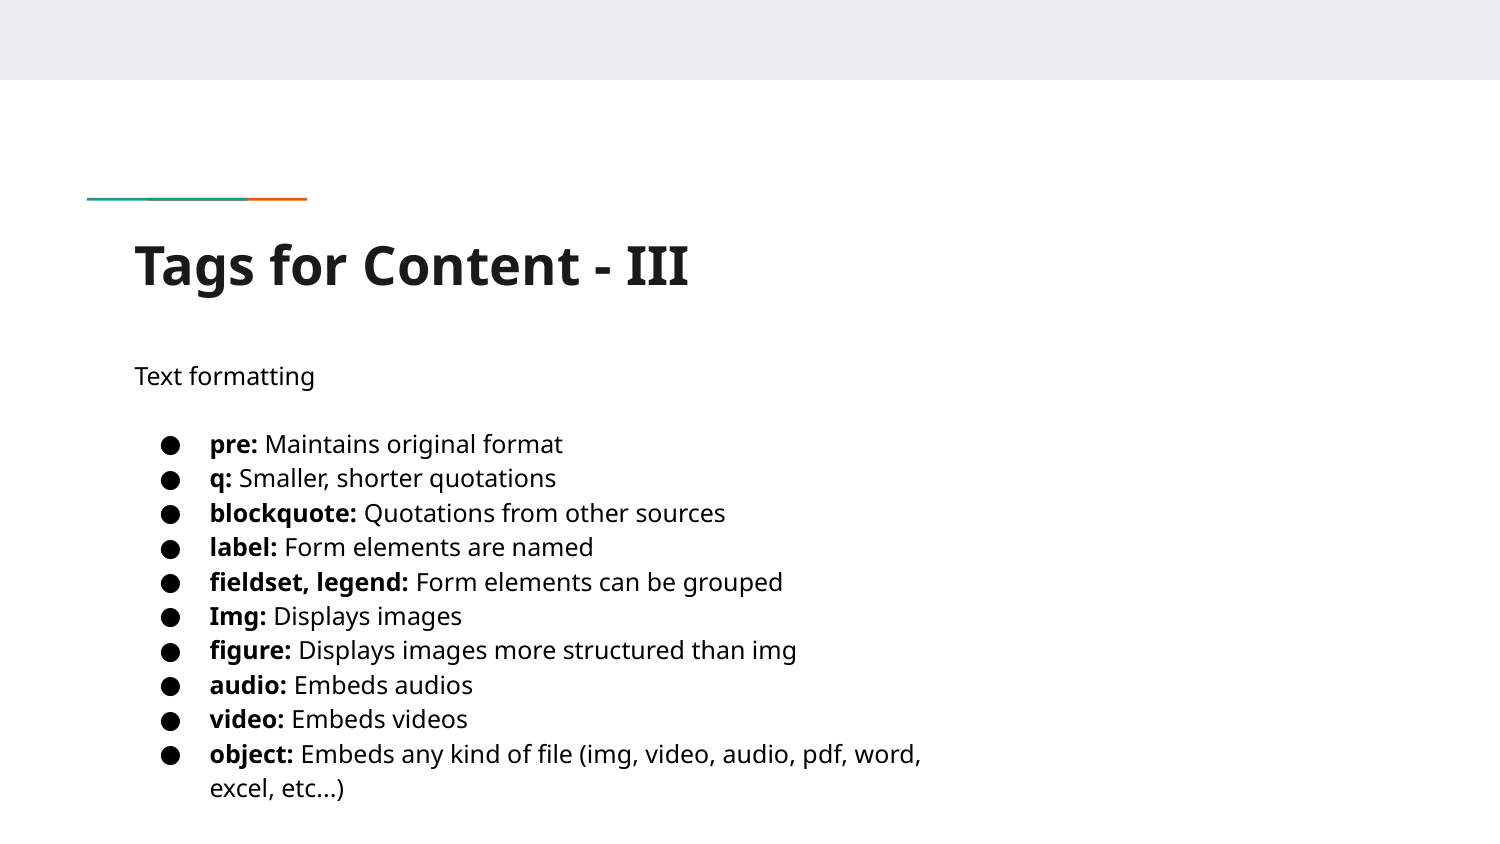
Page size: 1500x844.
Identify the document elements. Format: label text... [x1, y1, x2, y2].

list Text formatting pre: Maintains original format q: Smaller, shorter quotations blockquote: Quotations from other sources label: Form elements are named fieldset, legend: Form elements can be grouped Img: Displays images figure: Displays images more structured than img audio: Embeds audios video: Embeds videos object: Embeds any kind of file (img, video, audio, pdf, word, excel, etc...) [119, 341, 961, 767]
title Tags for Content - III [119, 216, 1381, 305]
